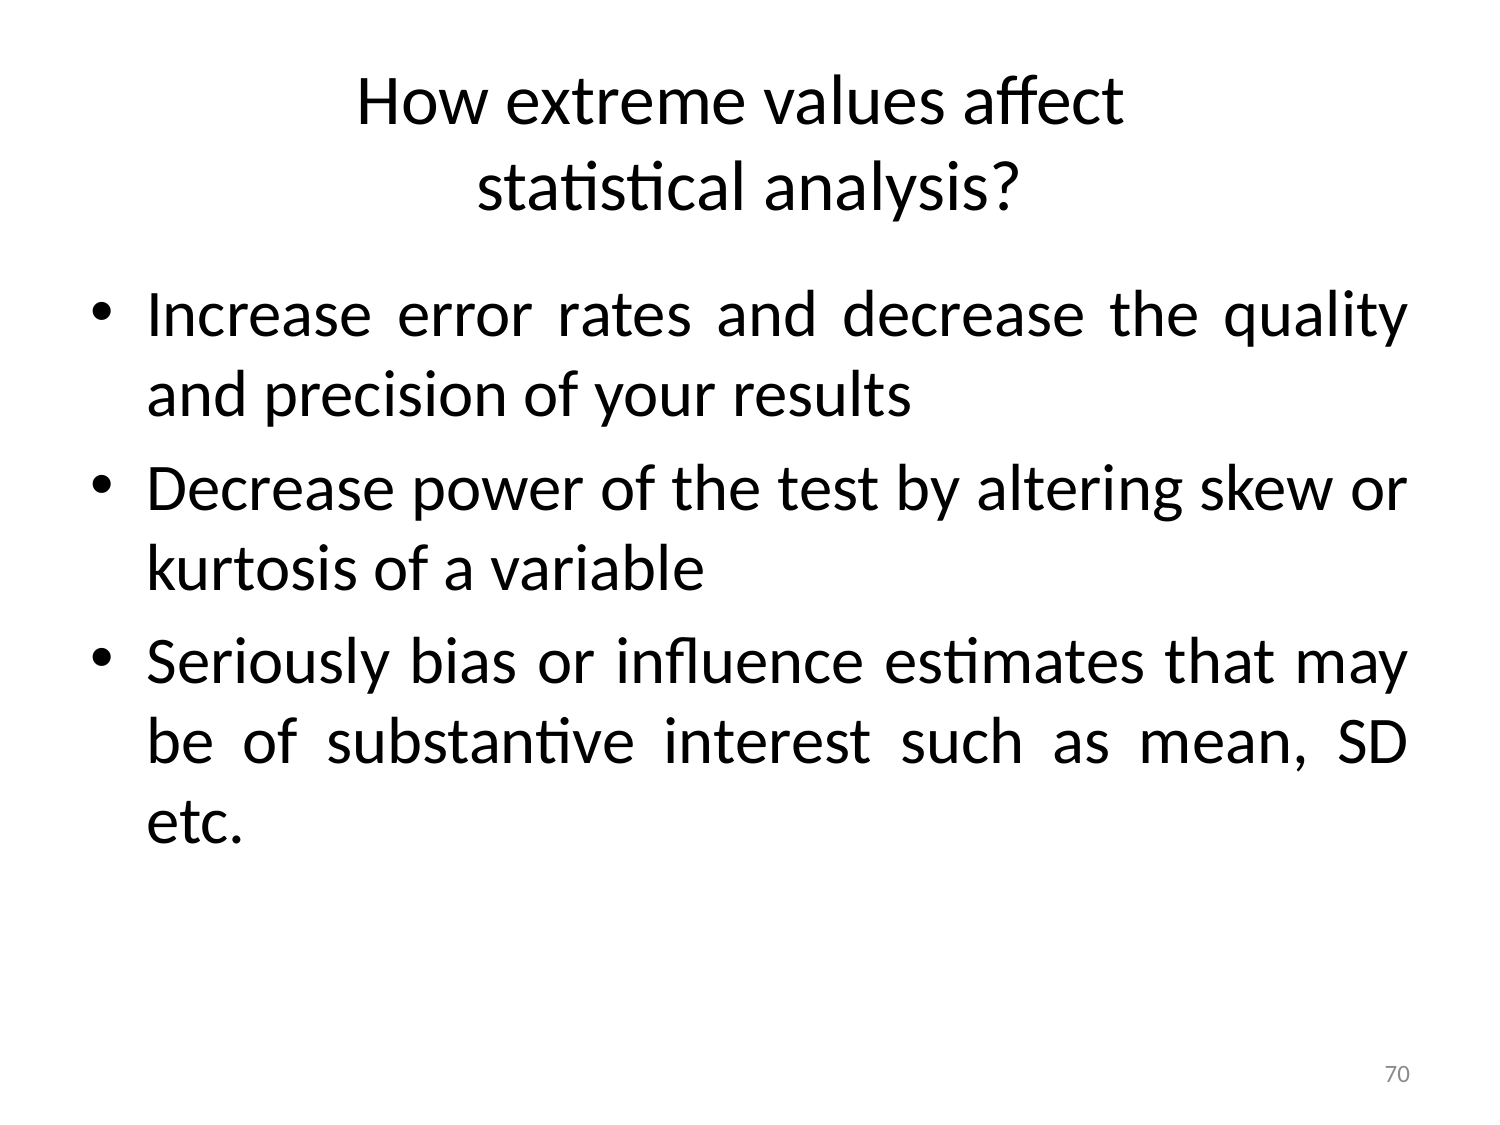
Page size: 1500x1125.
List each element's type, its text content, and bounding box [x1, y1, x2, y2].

title How extreme values affect statistical analysis? [75, 45, 1425, 233]
slide_number 70 [1074, 1042, 1425, 1103]
list Increase error rates and decrease the quality and precision of your results Decrease power of the test by altering skew or kurtosis of a variable Seriously bias or influence estimates that may be of substantive interest such as mean, SD etc. [75, 262, 1425, 1005]
